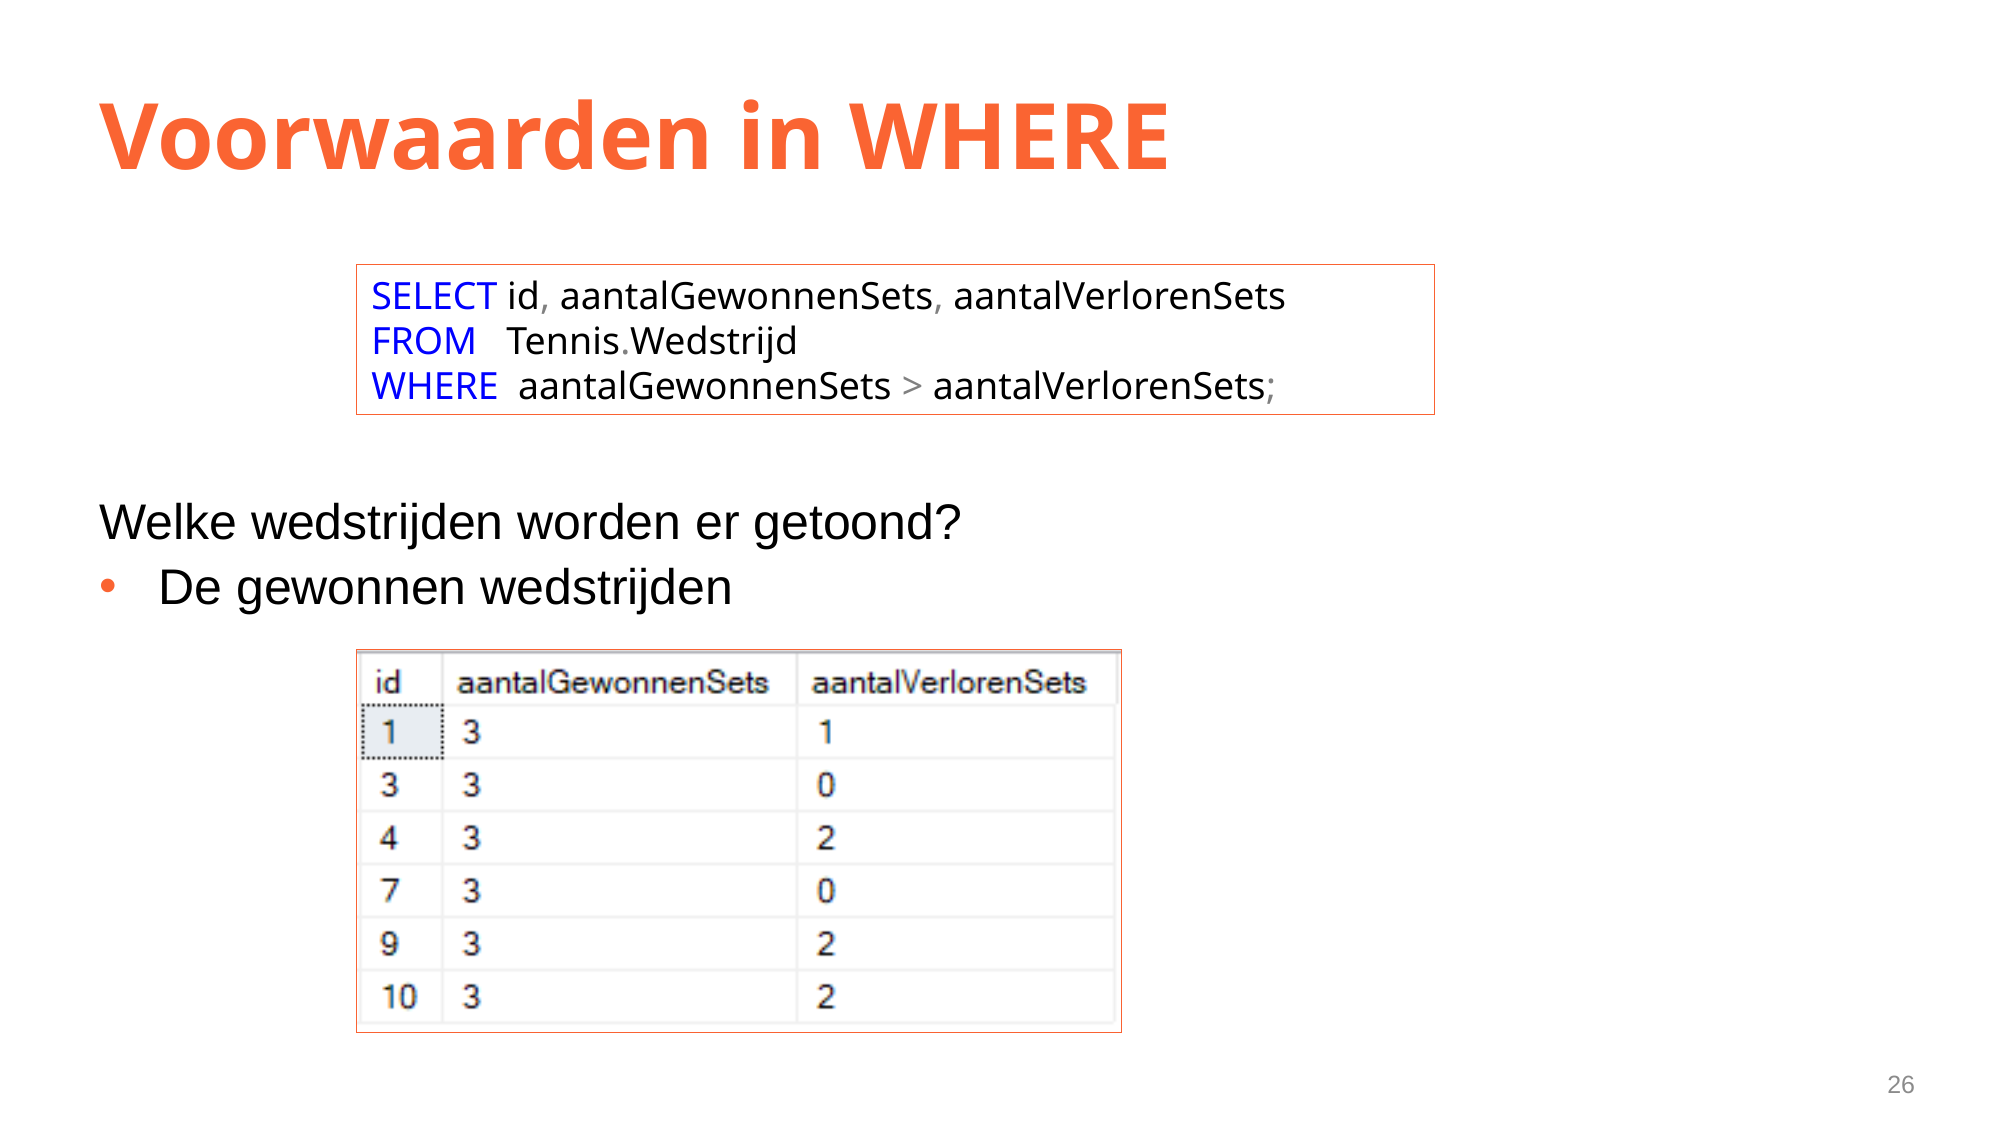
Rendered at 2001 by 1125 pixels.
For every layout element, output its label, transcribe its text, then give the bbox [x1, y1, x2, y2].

title Voorwaarden in WHERE [84, 49, 1916, 233]
slide_number 26 [1815, 1061, 1916, 1107]
picture [356, 649, 1122, 1033]
text_box SELECT id, aantalGewonnenSets, aantalVerlorenSets FROM Tennis.Wedstrijd WHERE aantalGewonnenSets > aantalVerlorenSets; [356, 264, 1435, 415]
list Welke wedstrijden worden er getoond? De gewonnen wedstrijden [84, 267, 1916, 1041]
